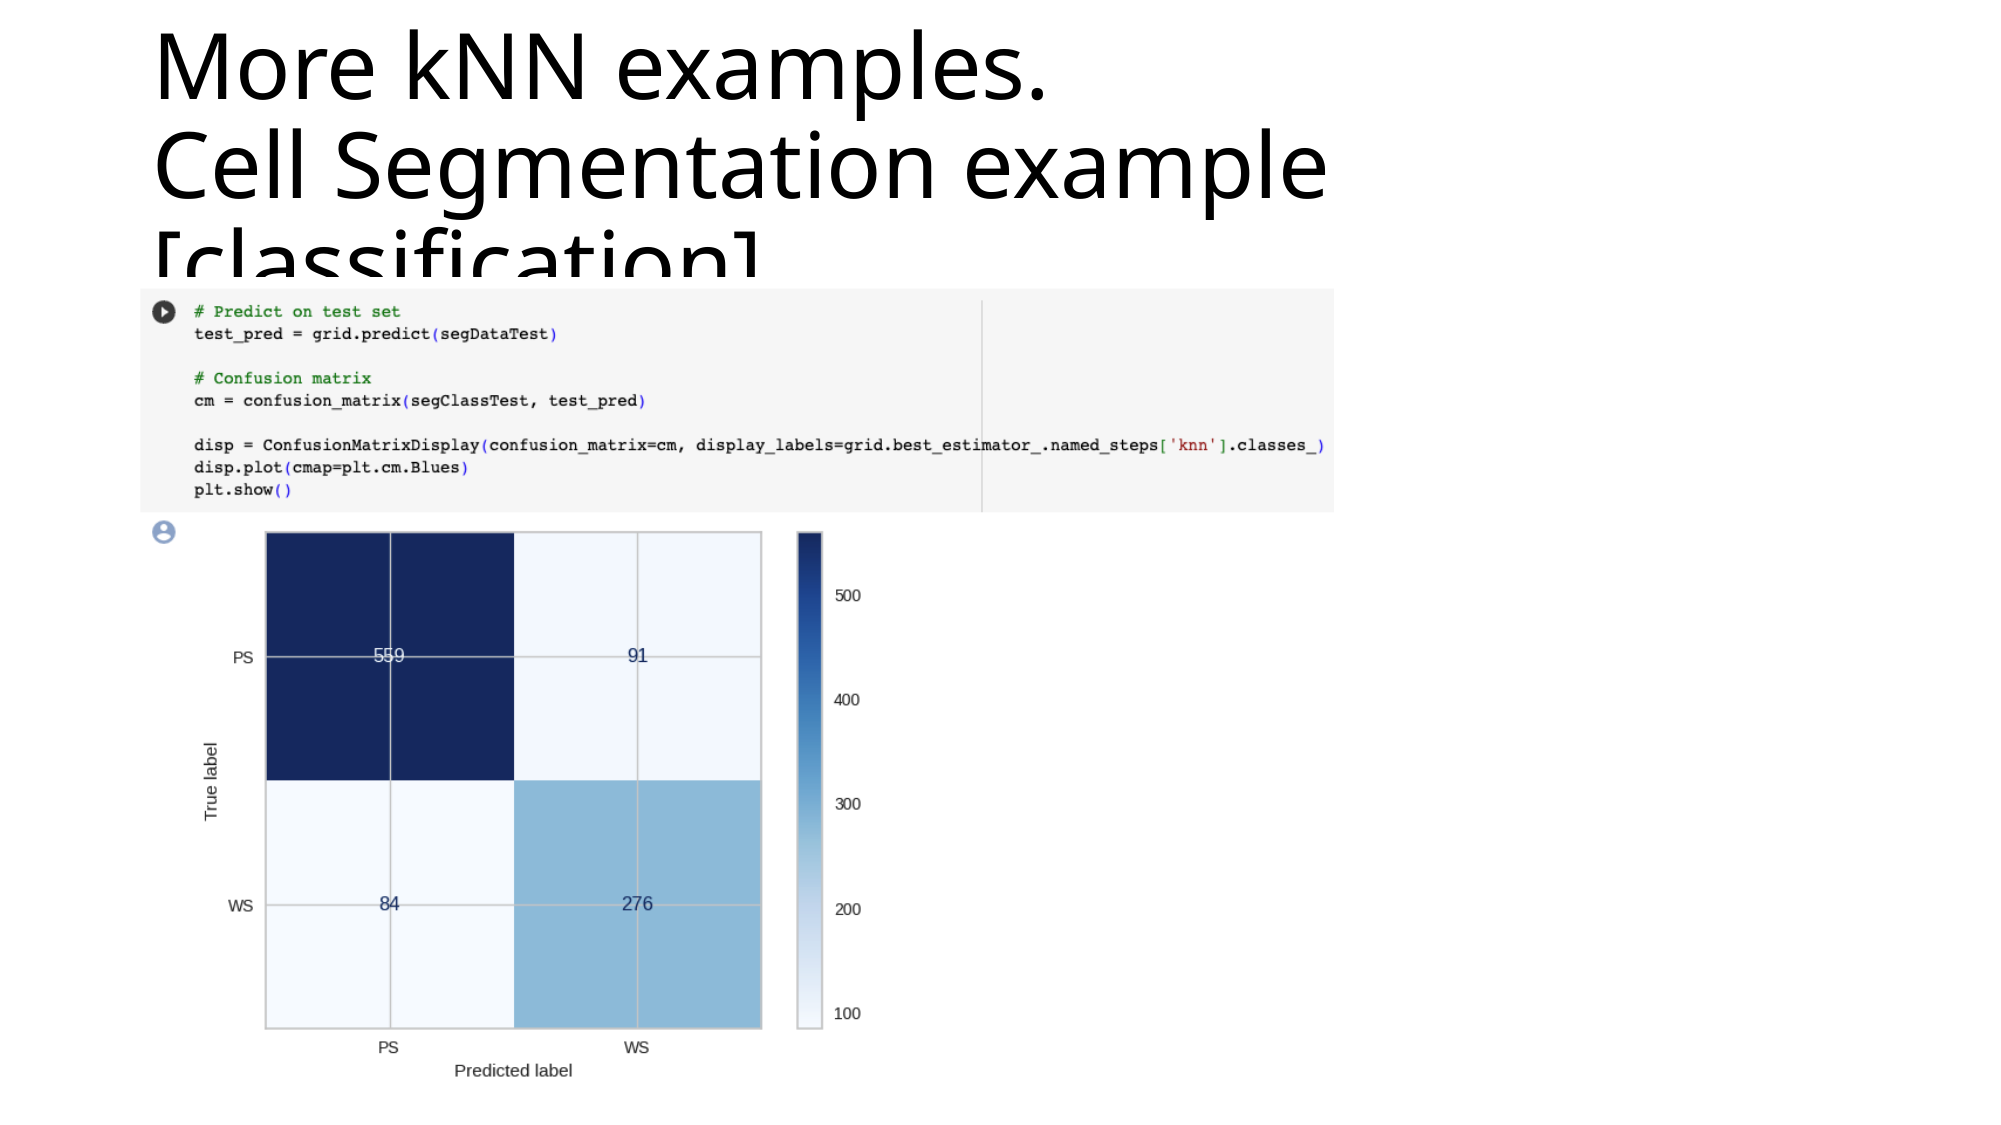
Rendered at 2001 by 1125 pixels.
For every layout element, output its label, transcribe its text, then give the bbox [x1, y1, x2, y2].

title More kNN examples. Cell Segmentation example [classification] [137, 59, 1863, 278]
picture [137, 277, 1334, 1087]
